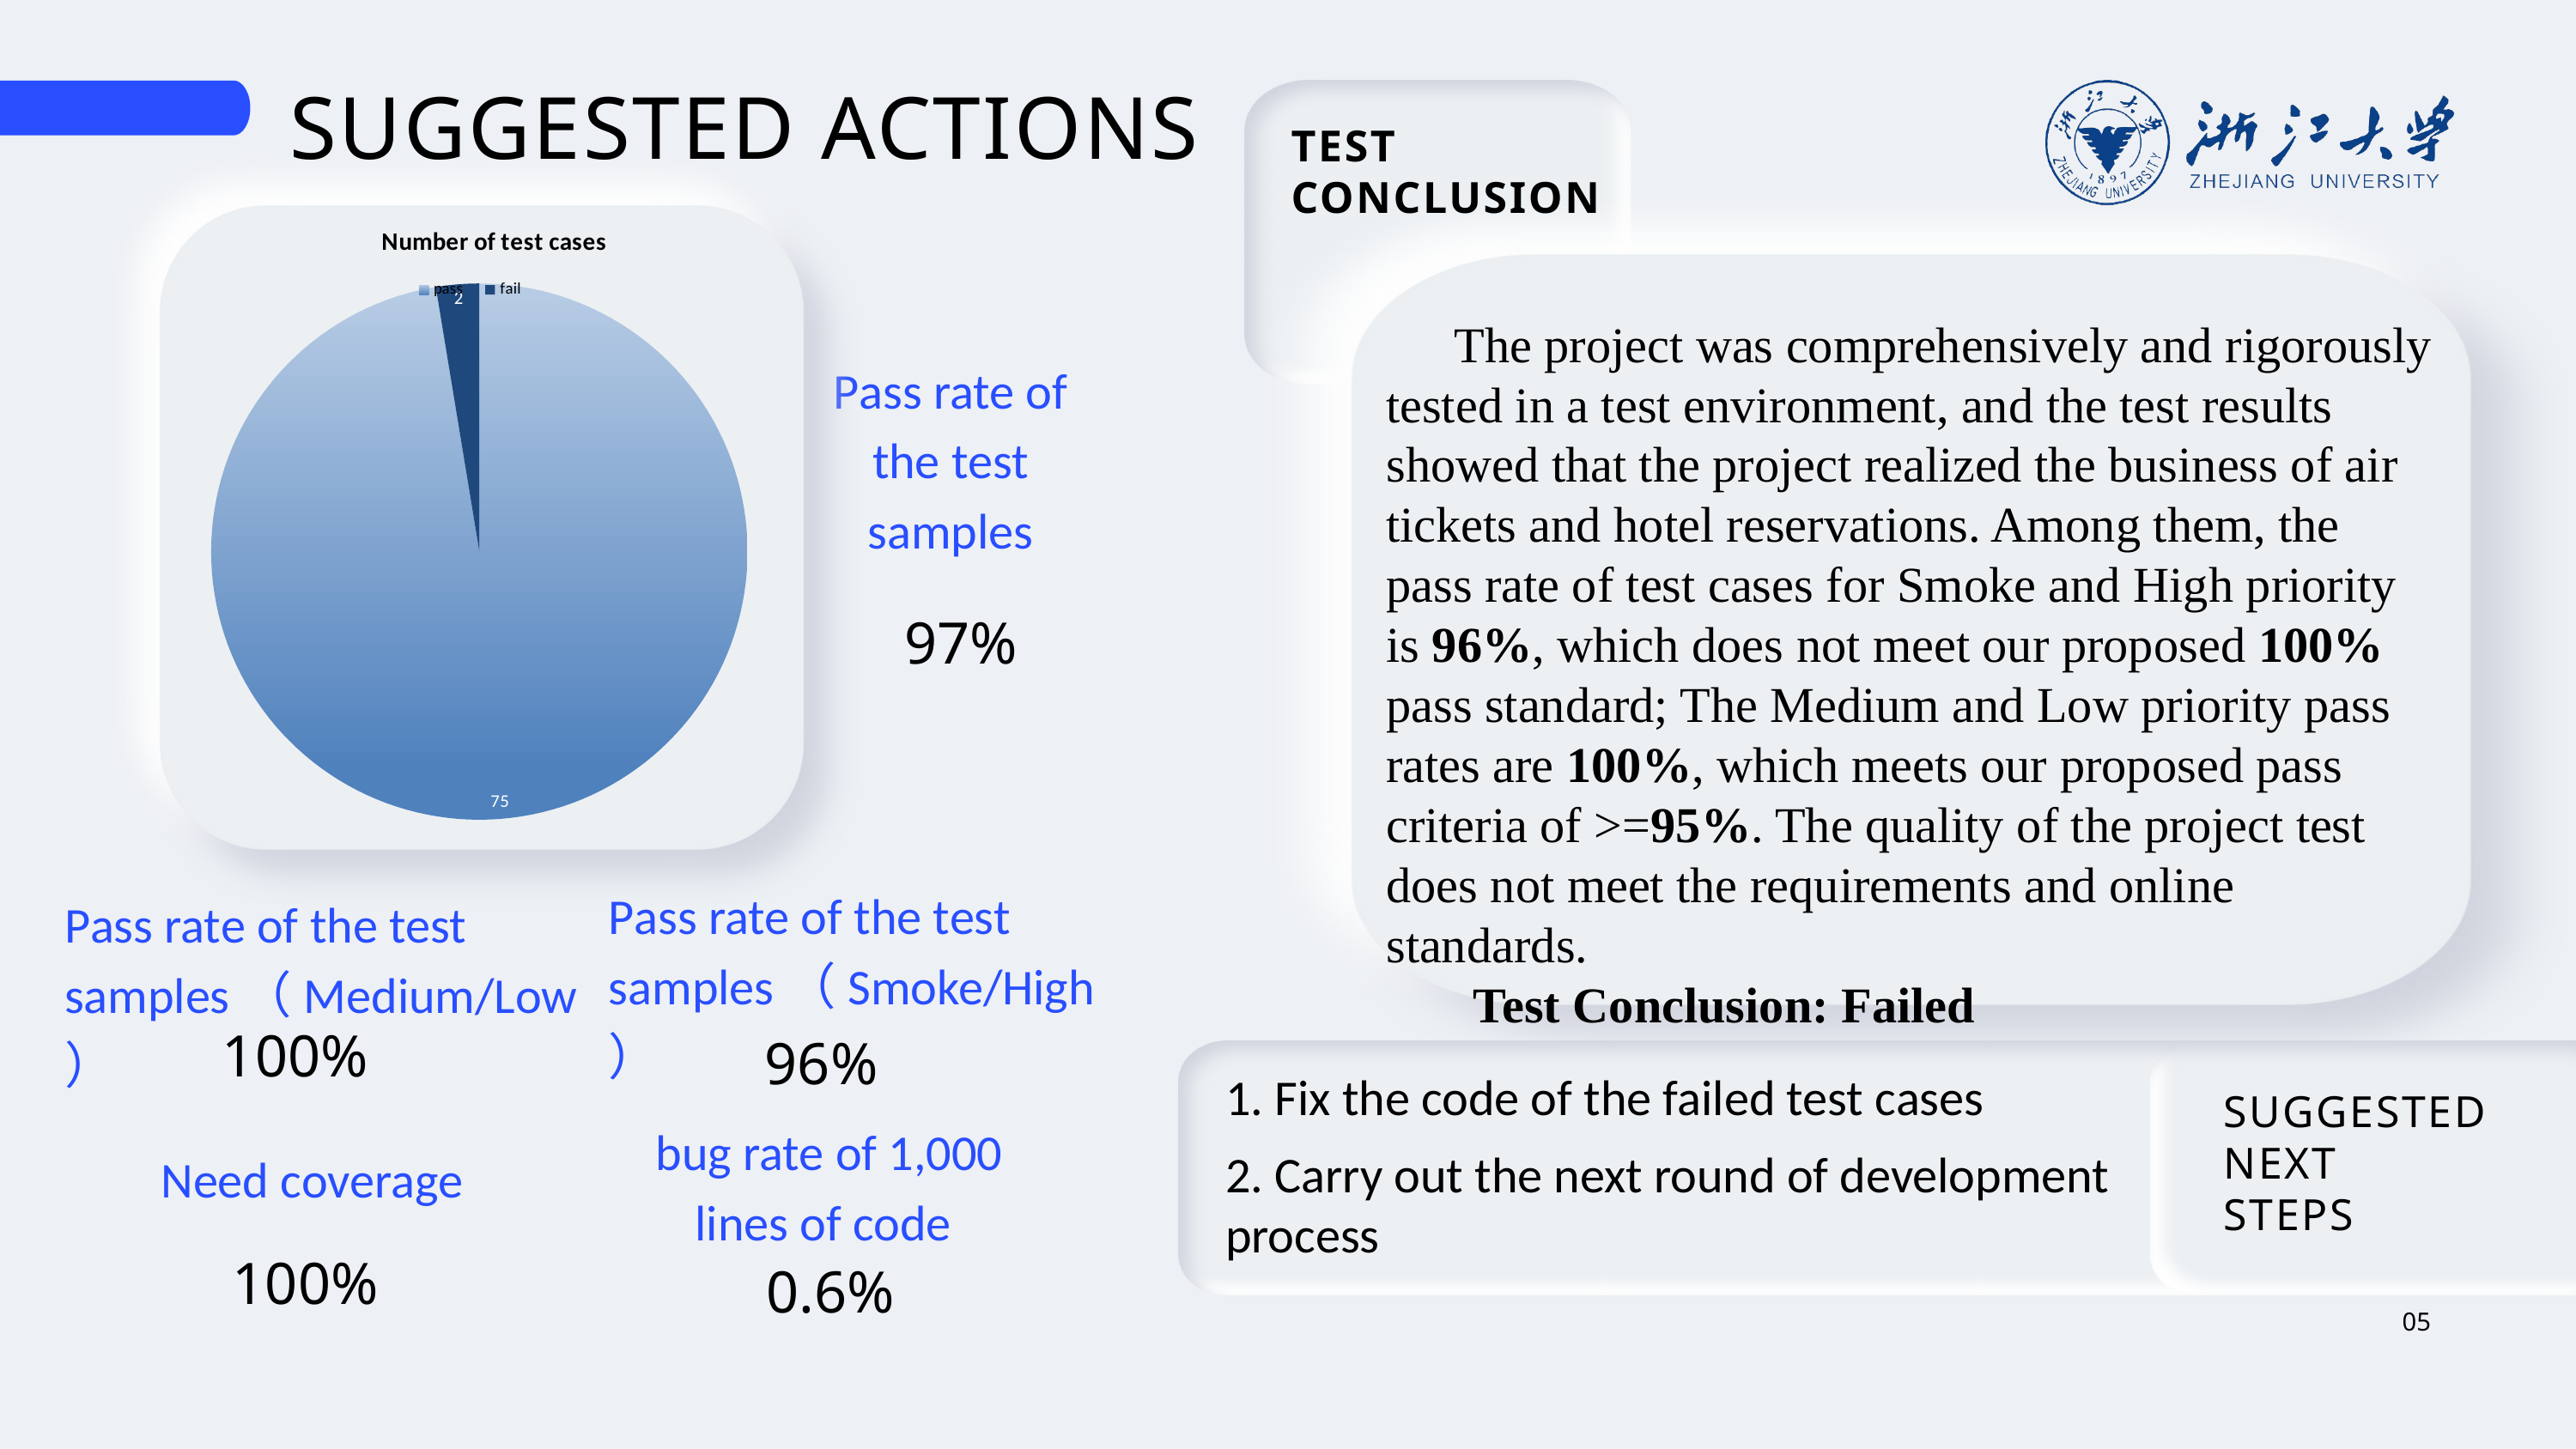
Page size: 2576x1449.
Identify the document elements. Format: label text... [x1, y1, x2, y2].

text_box bug rate of 1,000 lines of code [611, 1110, 1047, 1252]
text_box 05 [2400, 1305, 2432, 1337]
text_box 97% [872, 595, 1117, 676]
text_box 100% [149, 1235, 462, 1317]
text_box Pass rate of the test samples（Smoke/High） [608, 874, 1097, 1085]
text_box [1243, 80, 2573, 1039]
text_box 0.6% [674, 1244, 987, 1325]
text_box Pass rate of the test samples（Medium/Low） [64, 882, 595, 1094]
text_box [1177, 1040, 2576, 1295]
text_box 100% [139, 1008, 452, 1089]
text_box Pass rate of the test samples [872, 349, 1085, 560]
text_box SUGGESTED ACTIONS [289, 15, 1357, 170]
text_box 96% [665, 1016, 978, 1097]
text_box Need coverage [161, 1137, 493, 1209]
text_box [0, 80, 251, 136]
picture [0, 0, 2576, 1449]
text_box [102, 147, 869, 907]
